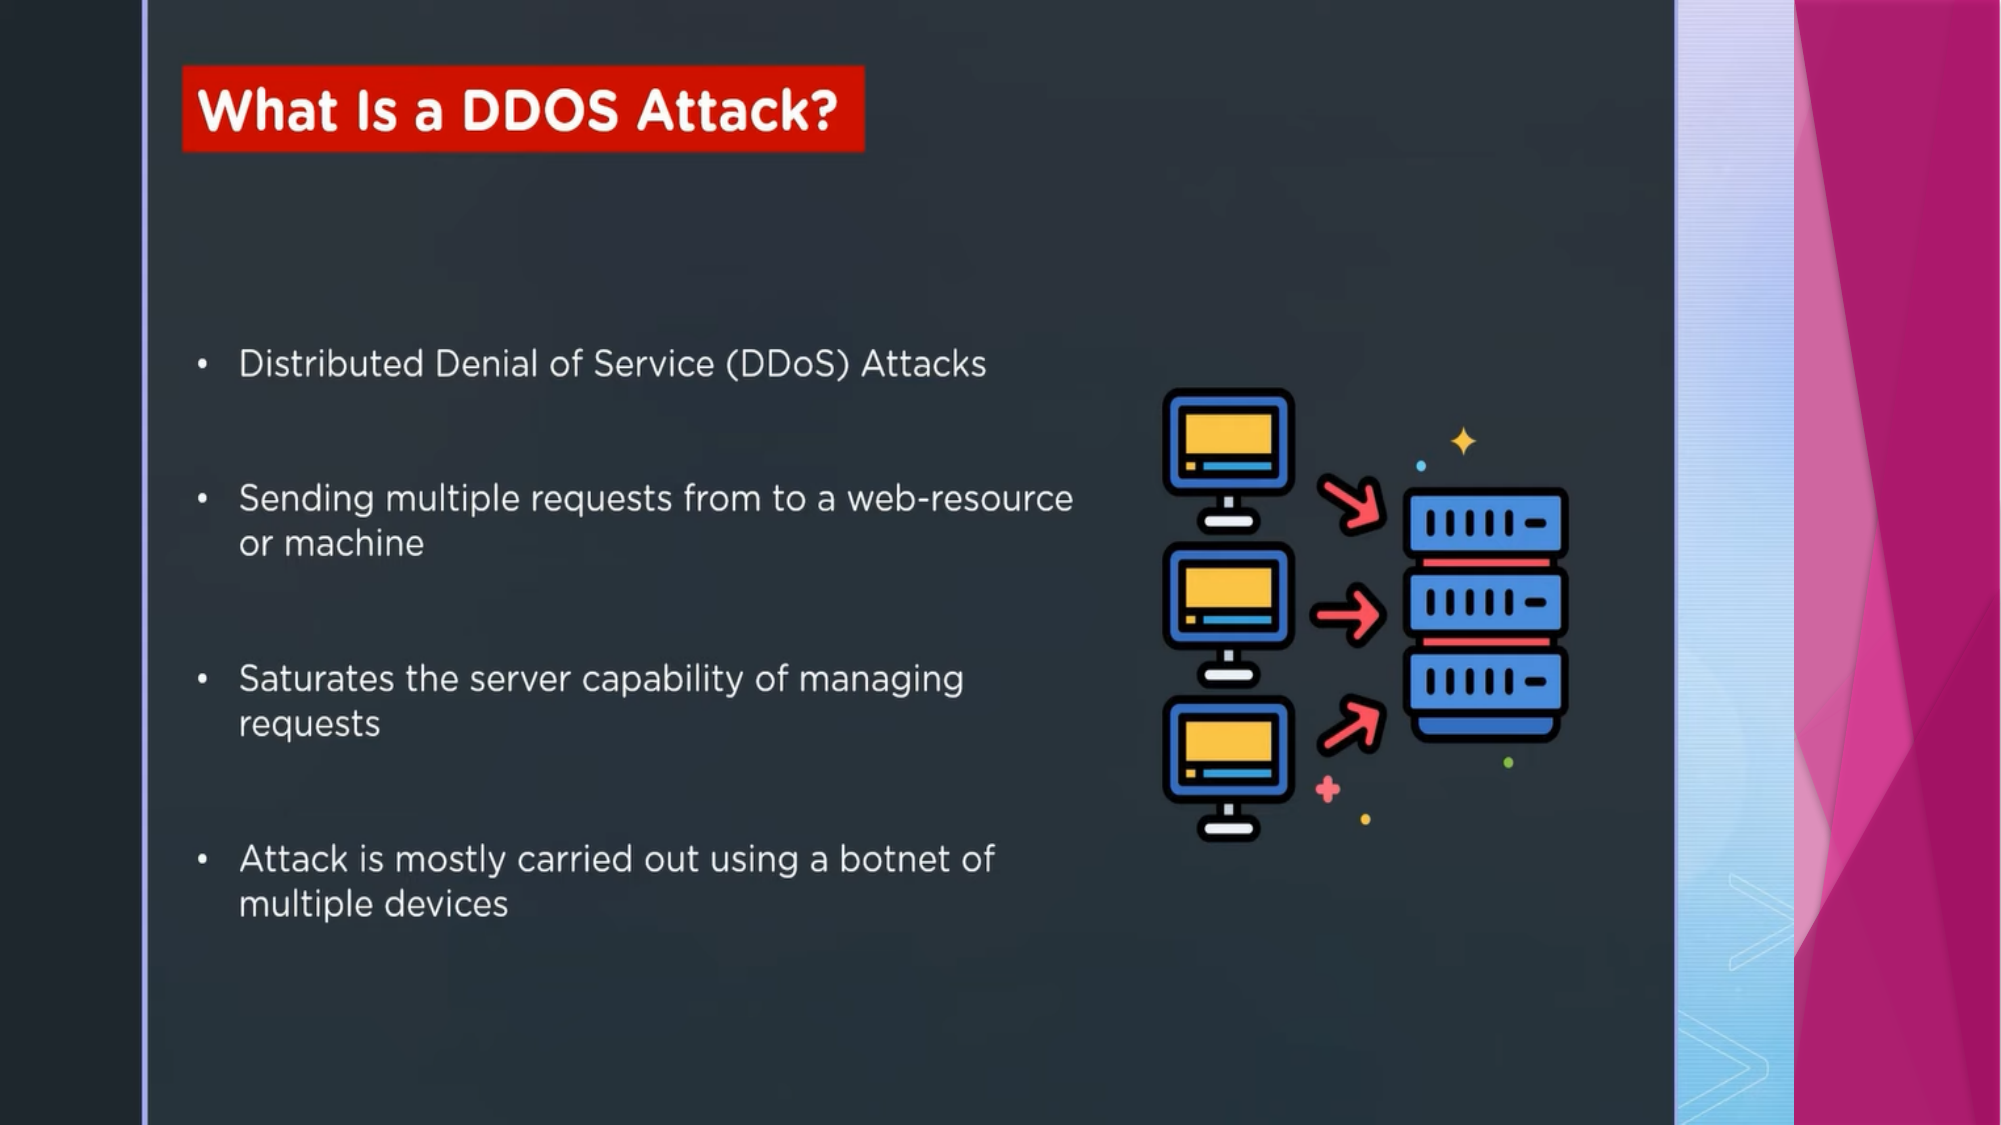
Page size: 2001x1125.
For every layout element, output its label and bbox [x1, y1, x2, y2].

list [0, 0, 1794, 1125]
